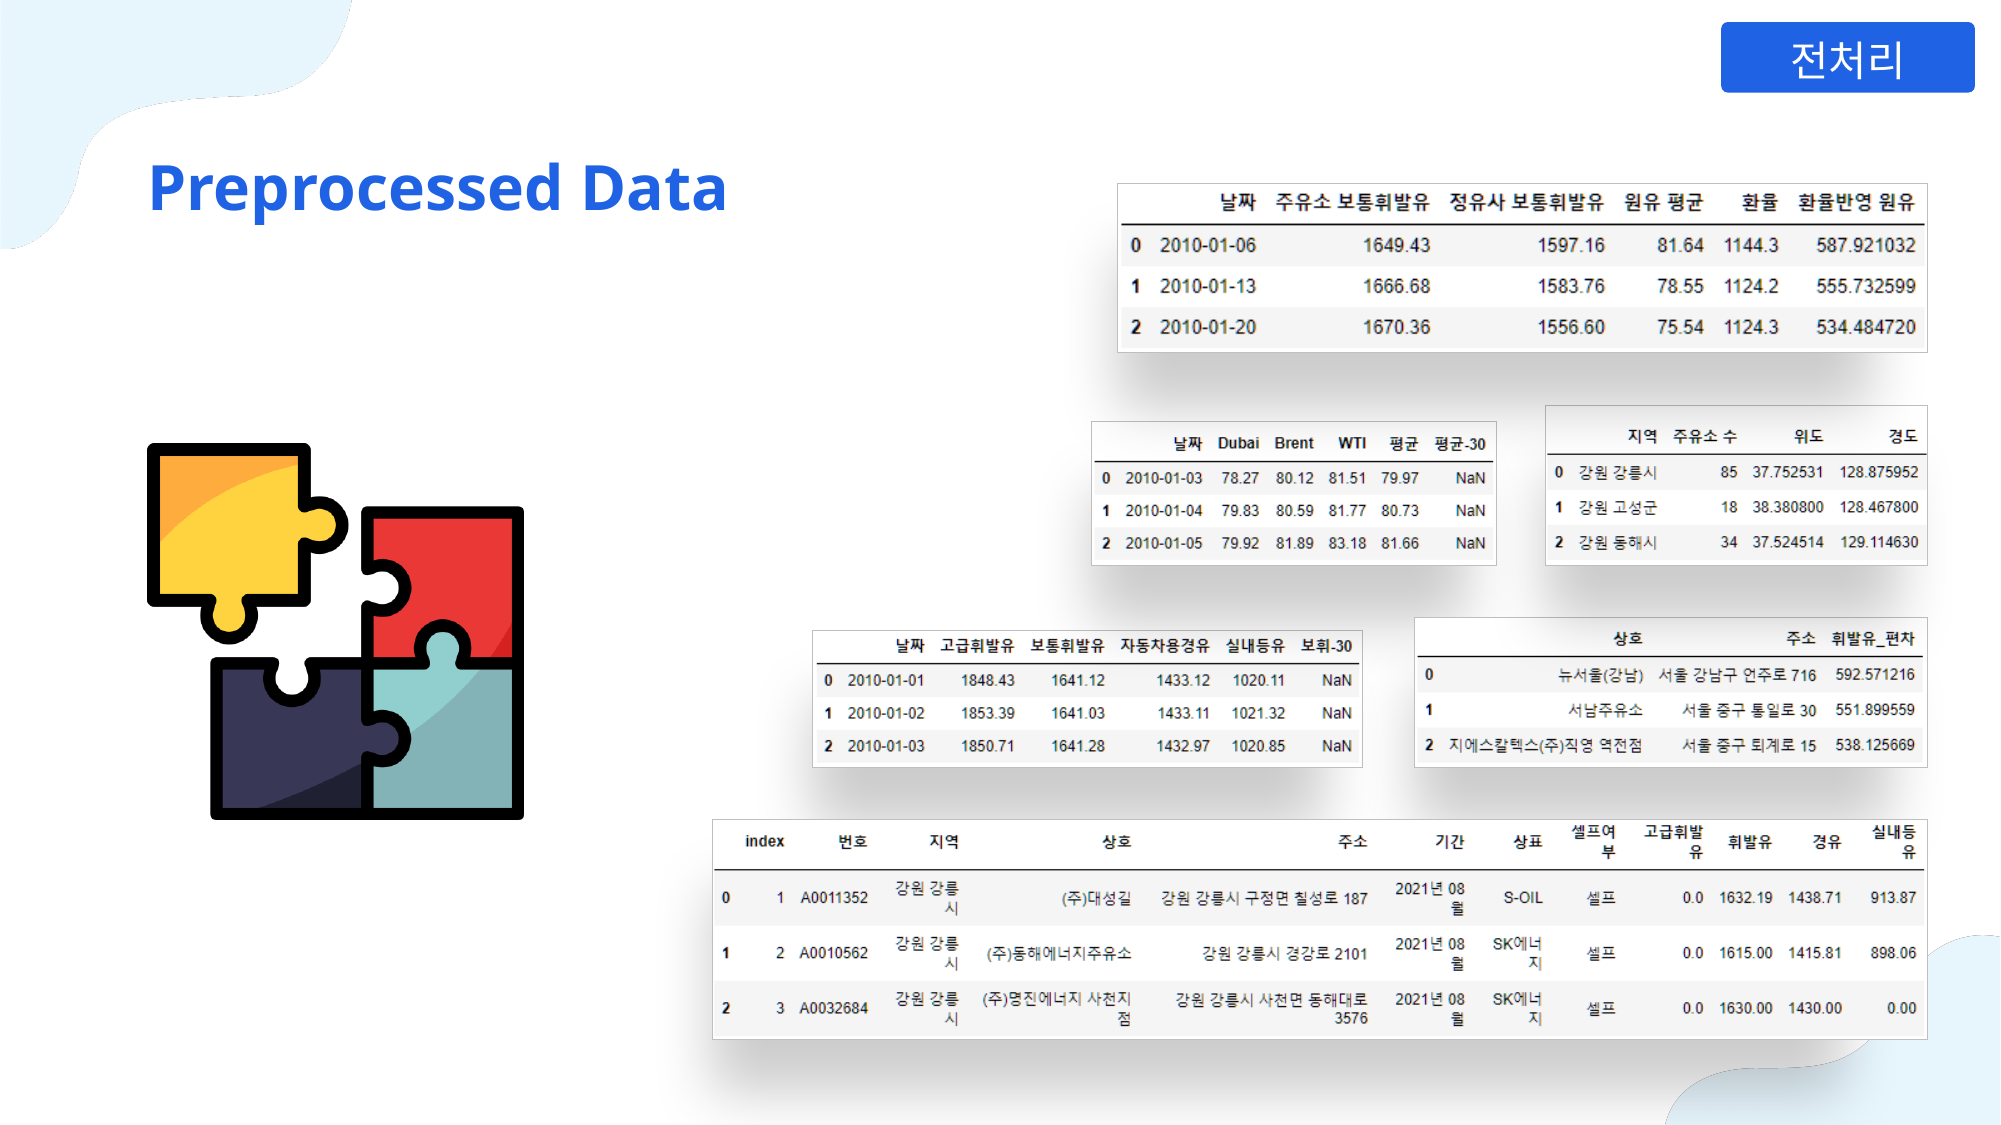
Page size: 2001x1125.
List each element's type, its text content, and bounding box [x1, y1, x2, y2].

picture [812, 629, 1363, 768]
picture [1545, 405, 1928, 566]
picture [1414, 617, 1928, 768]
text_box Preprocessed Data [147, 147, 850, 223]
picture [0, 0, 352, 249]
picture [712, 819, 2000, 1125]
picture [1117, 183, 1928, 353]
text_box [1721, 21, 1975, 93]
picture [1091, 421, 1497, 566]
picture [147, 443, 524, 820]
